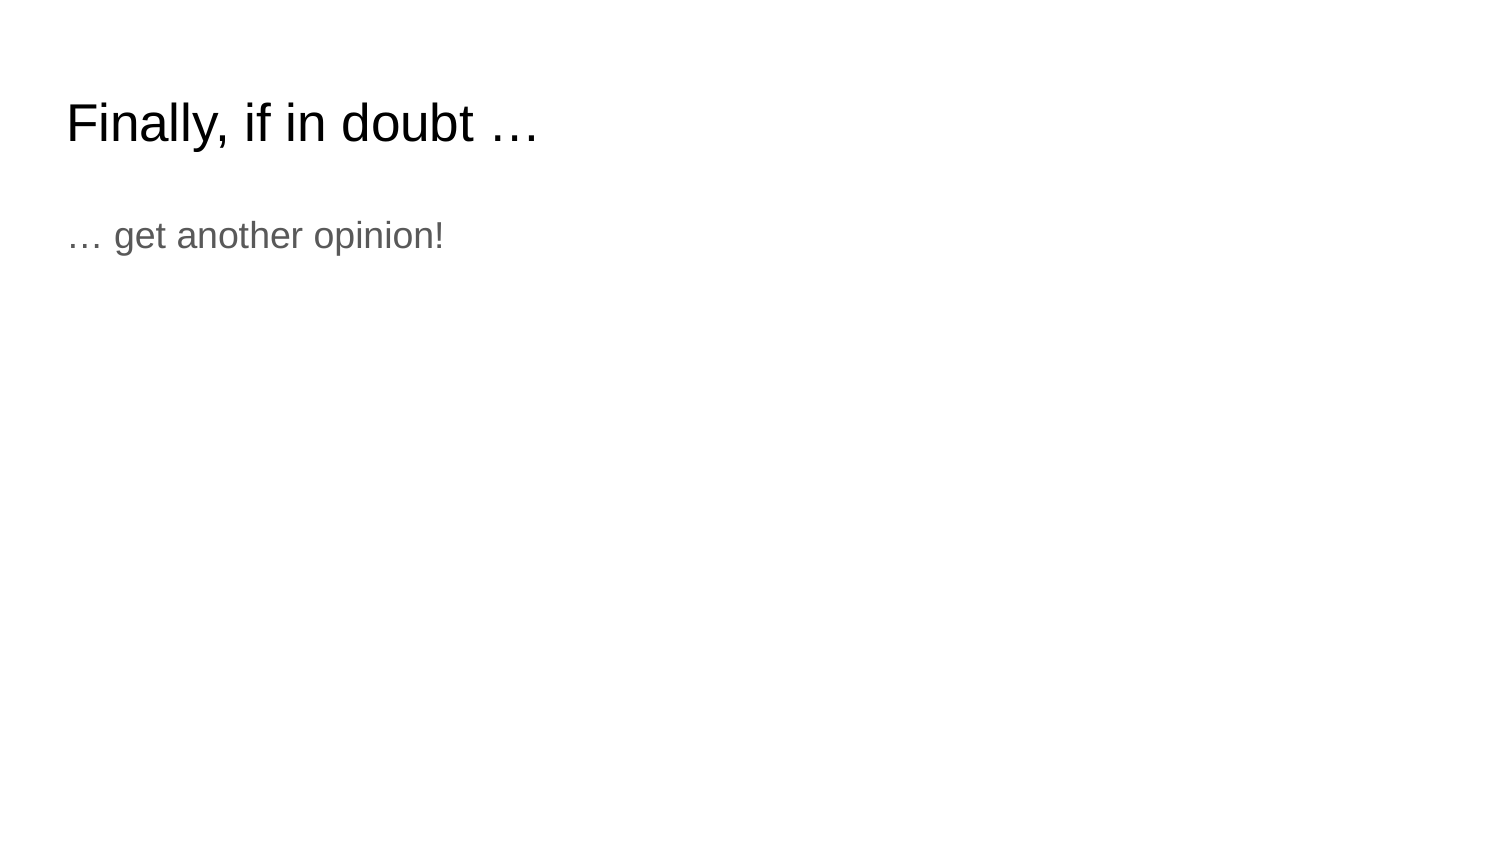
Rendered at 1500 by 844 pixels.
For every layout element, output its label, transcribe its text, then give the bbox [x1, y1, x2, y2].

list … get another opinion! [51, 189, 1449, 750]
title Finally, if in doubt … [51, 72, 1449, 167]
